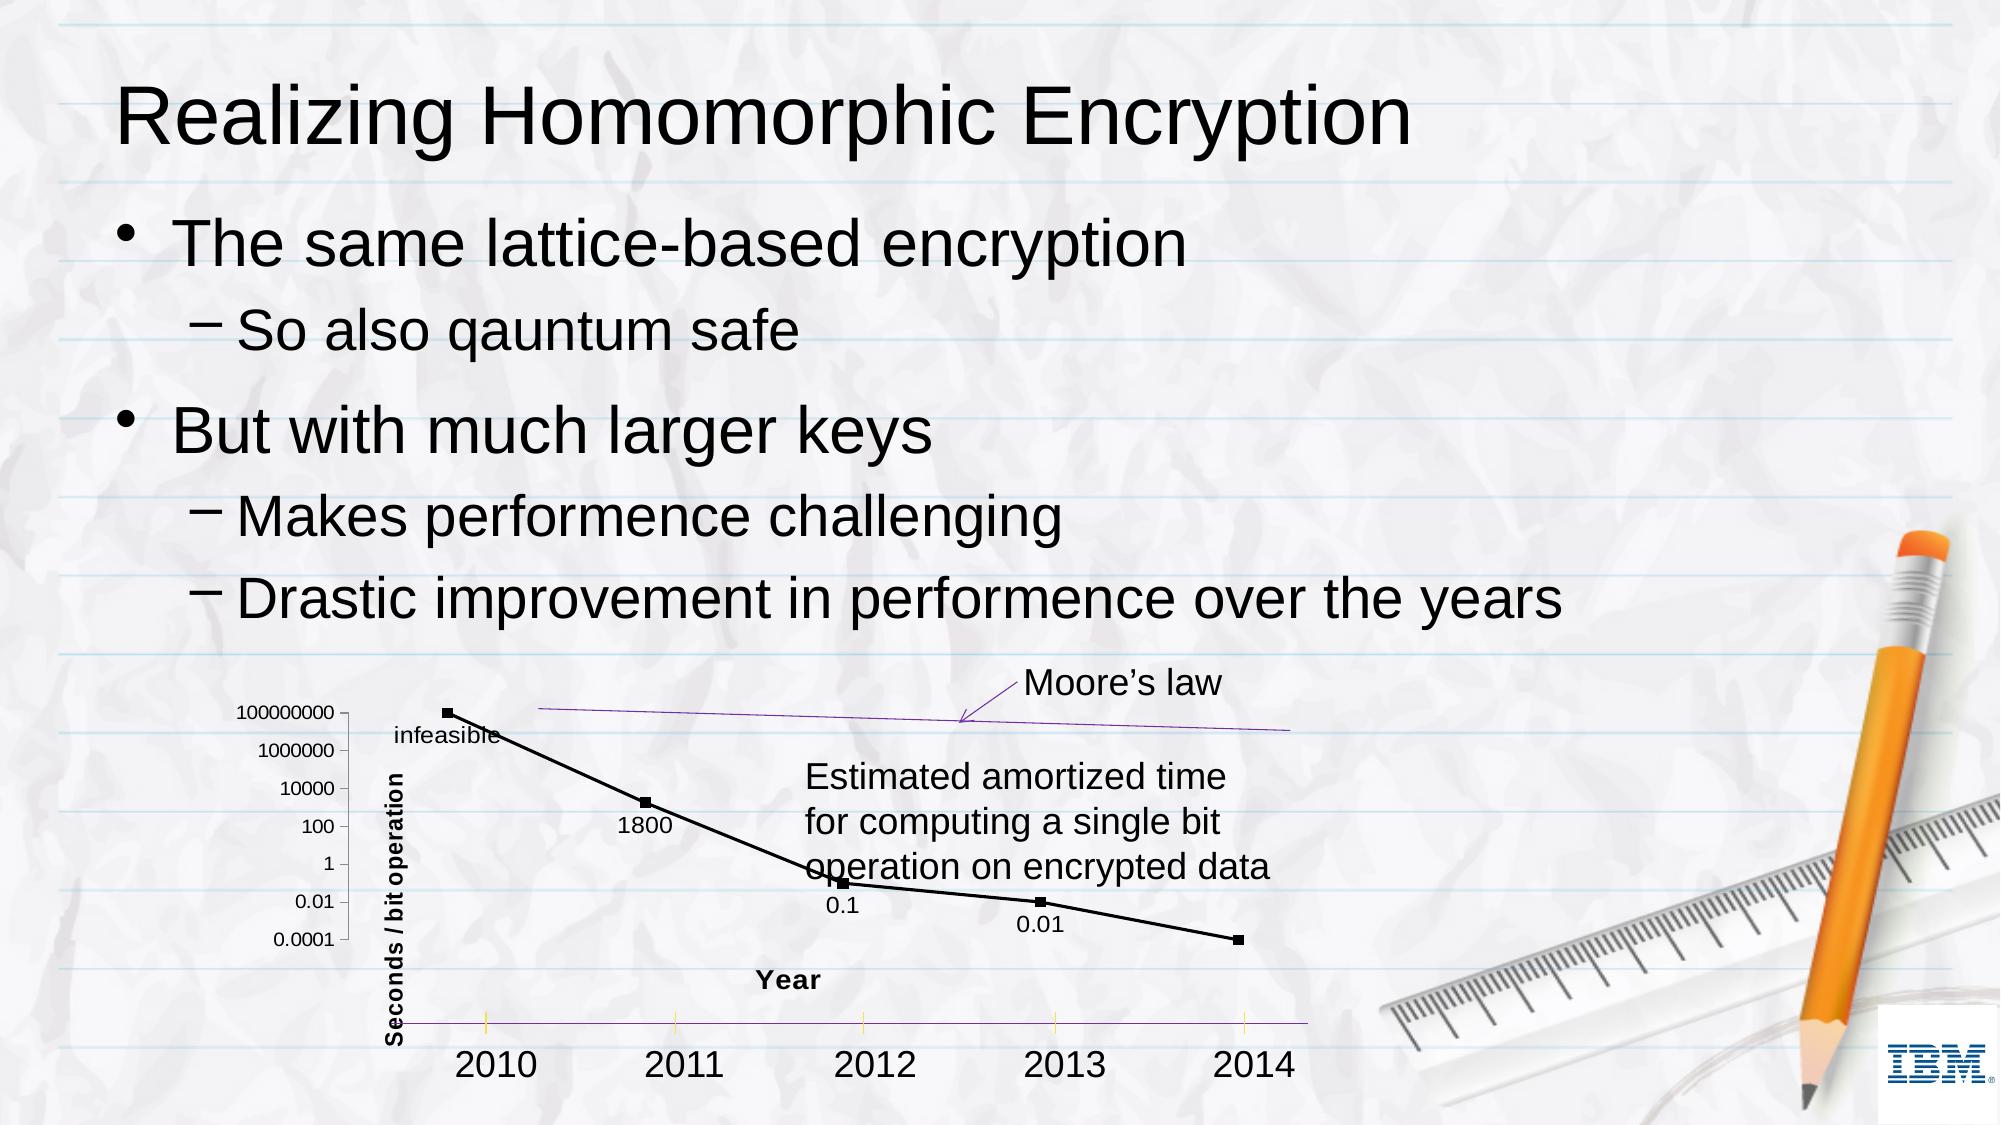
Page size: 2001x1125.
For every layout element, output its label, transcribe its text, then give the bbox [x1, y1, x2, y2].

text_box 2014 [1197, 1052, 1319, 1092]
picture [0, 0, 2001, 1125]
text_box 2013 [1008, 1052, 1129, 1092]
text_box 2011 [629, 1052, 747, 1092]
list The same lattice-based encryption So also qauntum safe But with much larger keys Makes performence challenging Drastic improvement in performence over the years [99, 192, 1901, 1006]
title Realizing Homomorphic Encryption [99, 44, 1901, 178]
chart [143, 695, 1362, 1052]
text_box 2010 [439, 1052, 561, 1092]
text_box 2012 [818, 1052, 940, 1092]
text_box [538, 650, 1291, 731]
